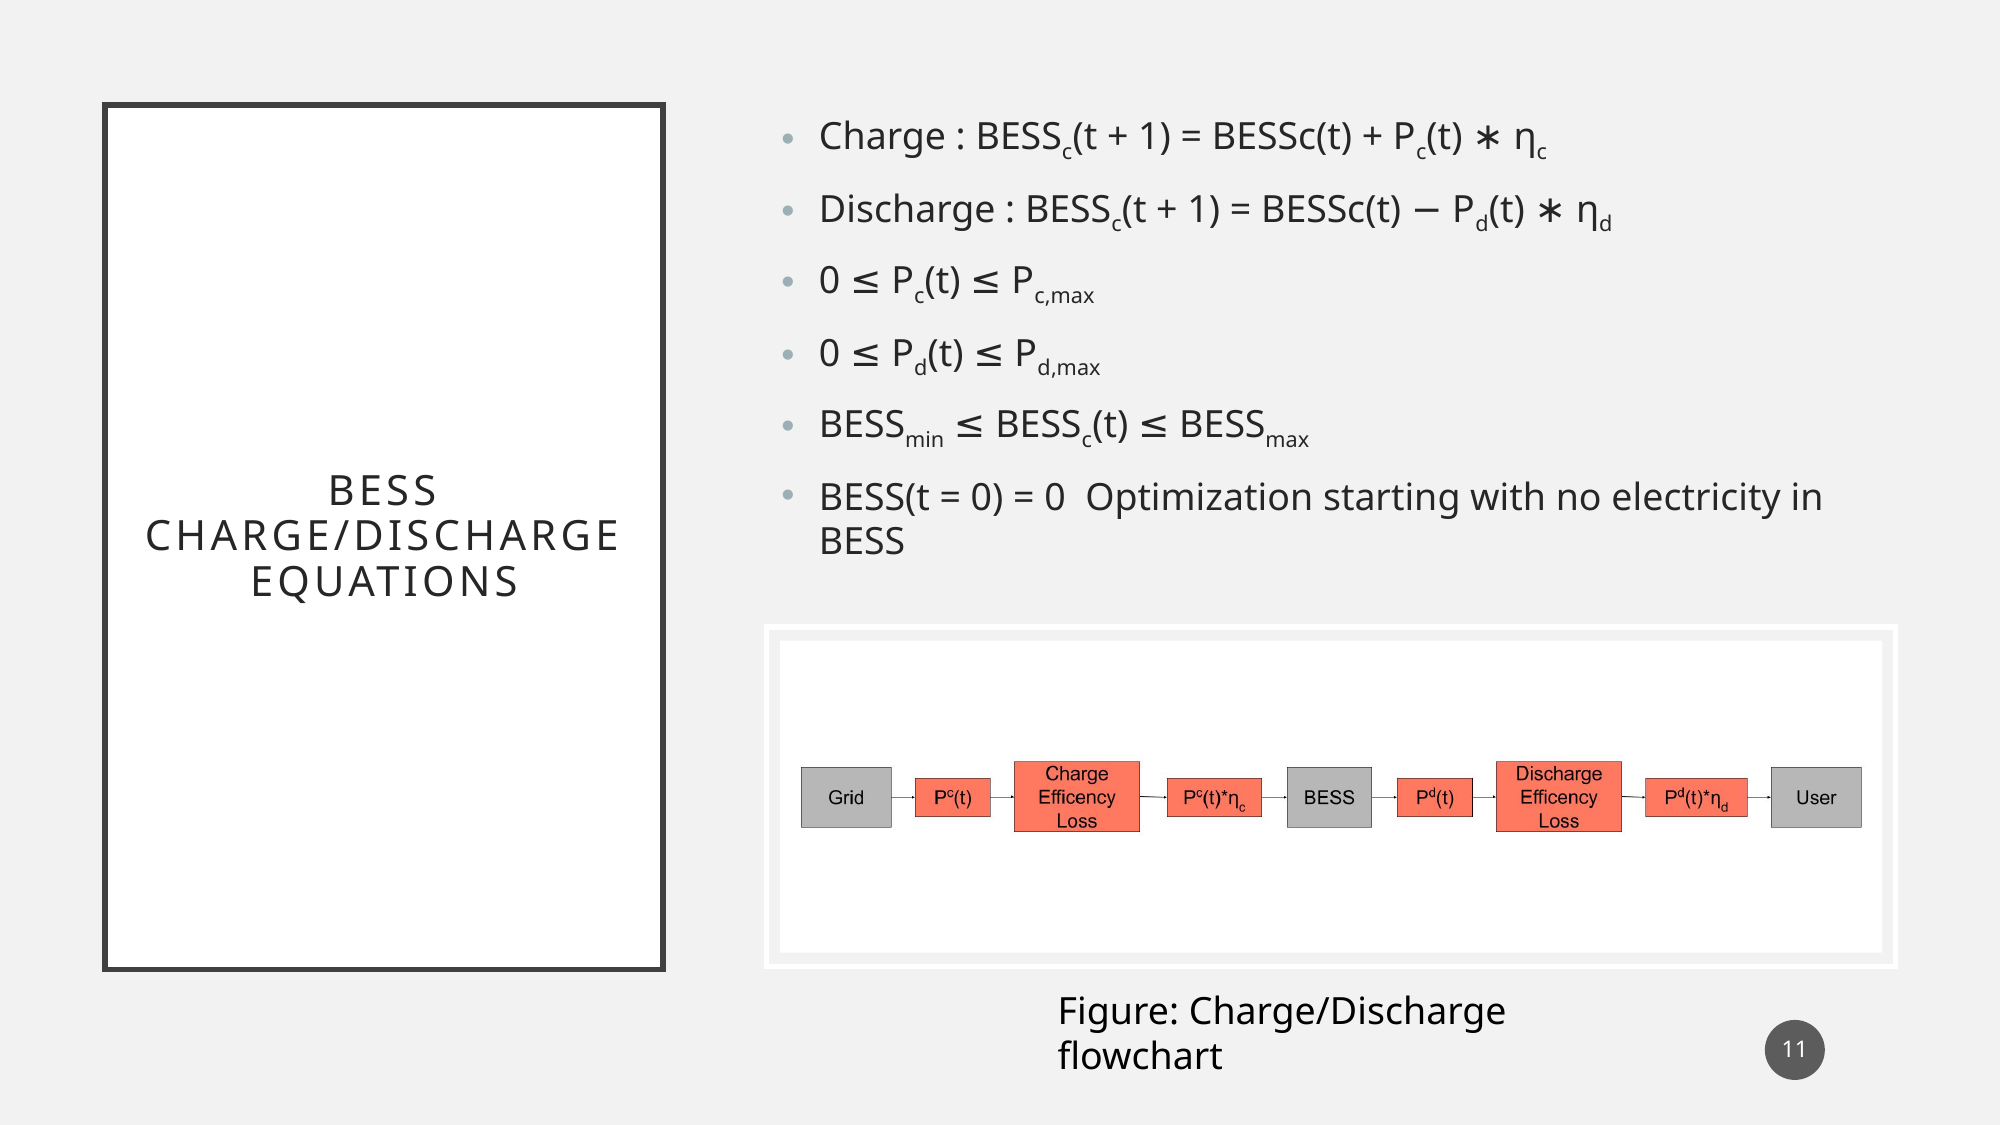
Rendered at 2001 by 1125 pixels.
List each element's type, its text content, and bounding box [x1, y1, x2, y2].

text_box [765, 626, 1896, 967]
text_box [779, 640, 1883, 954]
text_box Figure: Charge/Discharge flowchart [1042, 979, 1619, 1085]
slide_number 11 [1764, 1019, 1825, 1080]
list Charge : BESSc(t + 1) = BESSc(t) + Pc(t) ∗ ηc Discharge : BESSc(t + 1) = BESSc(t) − Pd(t) ∗ ηd 0 ≤ Pc(t) ≤ Pc,max 0 ≤ Pd(t) ≤ Pd,max BESSmin ≤ BESSc(t) ≤ BESSmax BESS(t = 0) = 0 Optimization starting with no electricity in BESS [766, 104, 1896, 591]
picture [795, 730, 1867, 863]
title Bess charge/discharge equations [102, 102, 666, 972]
